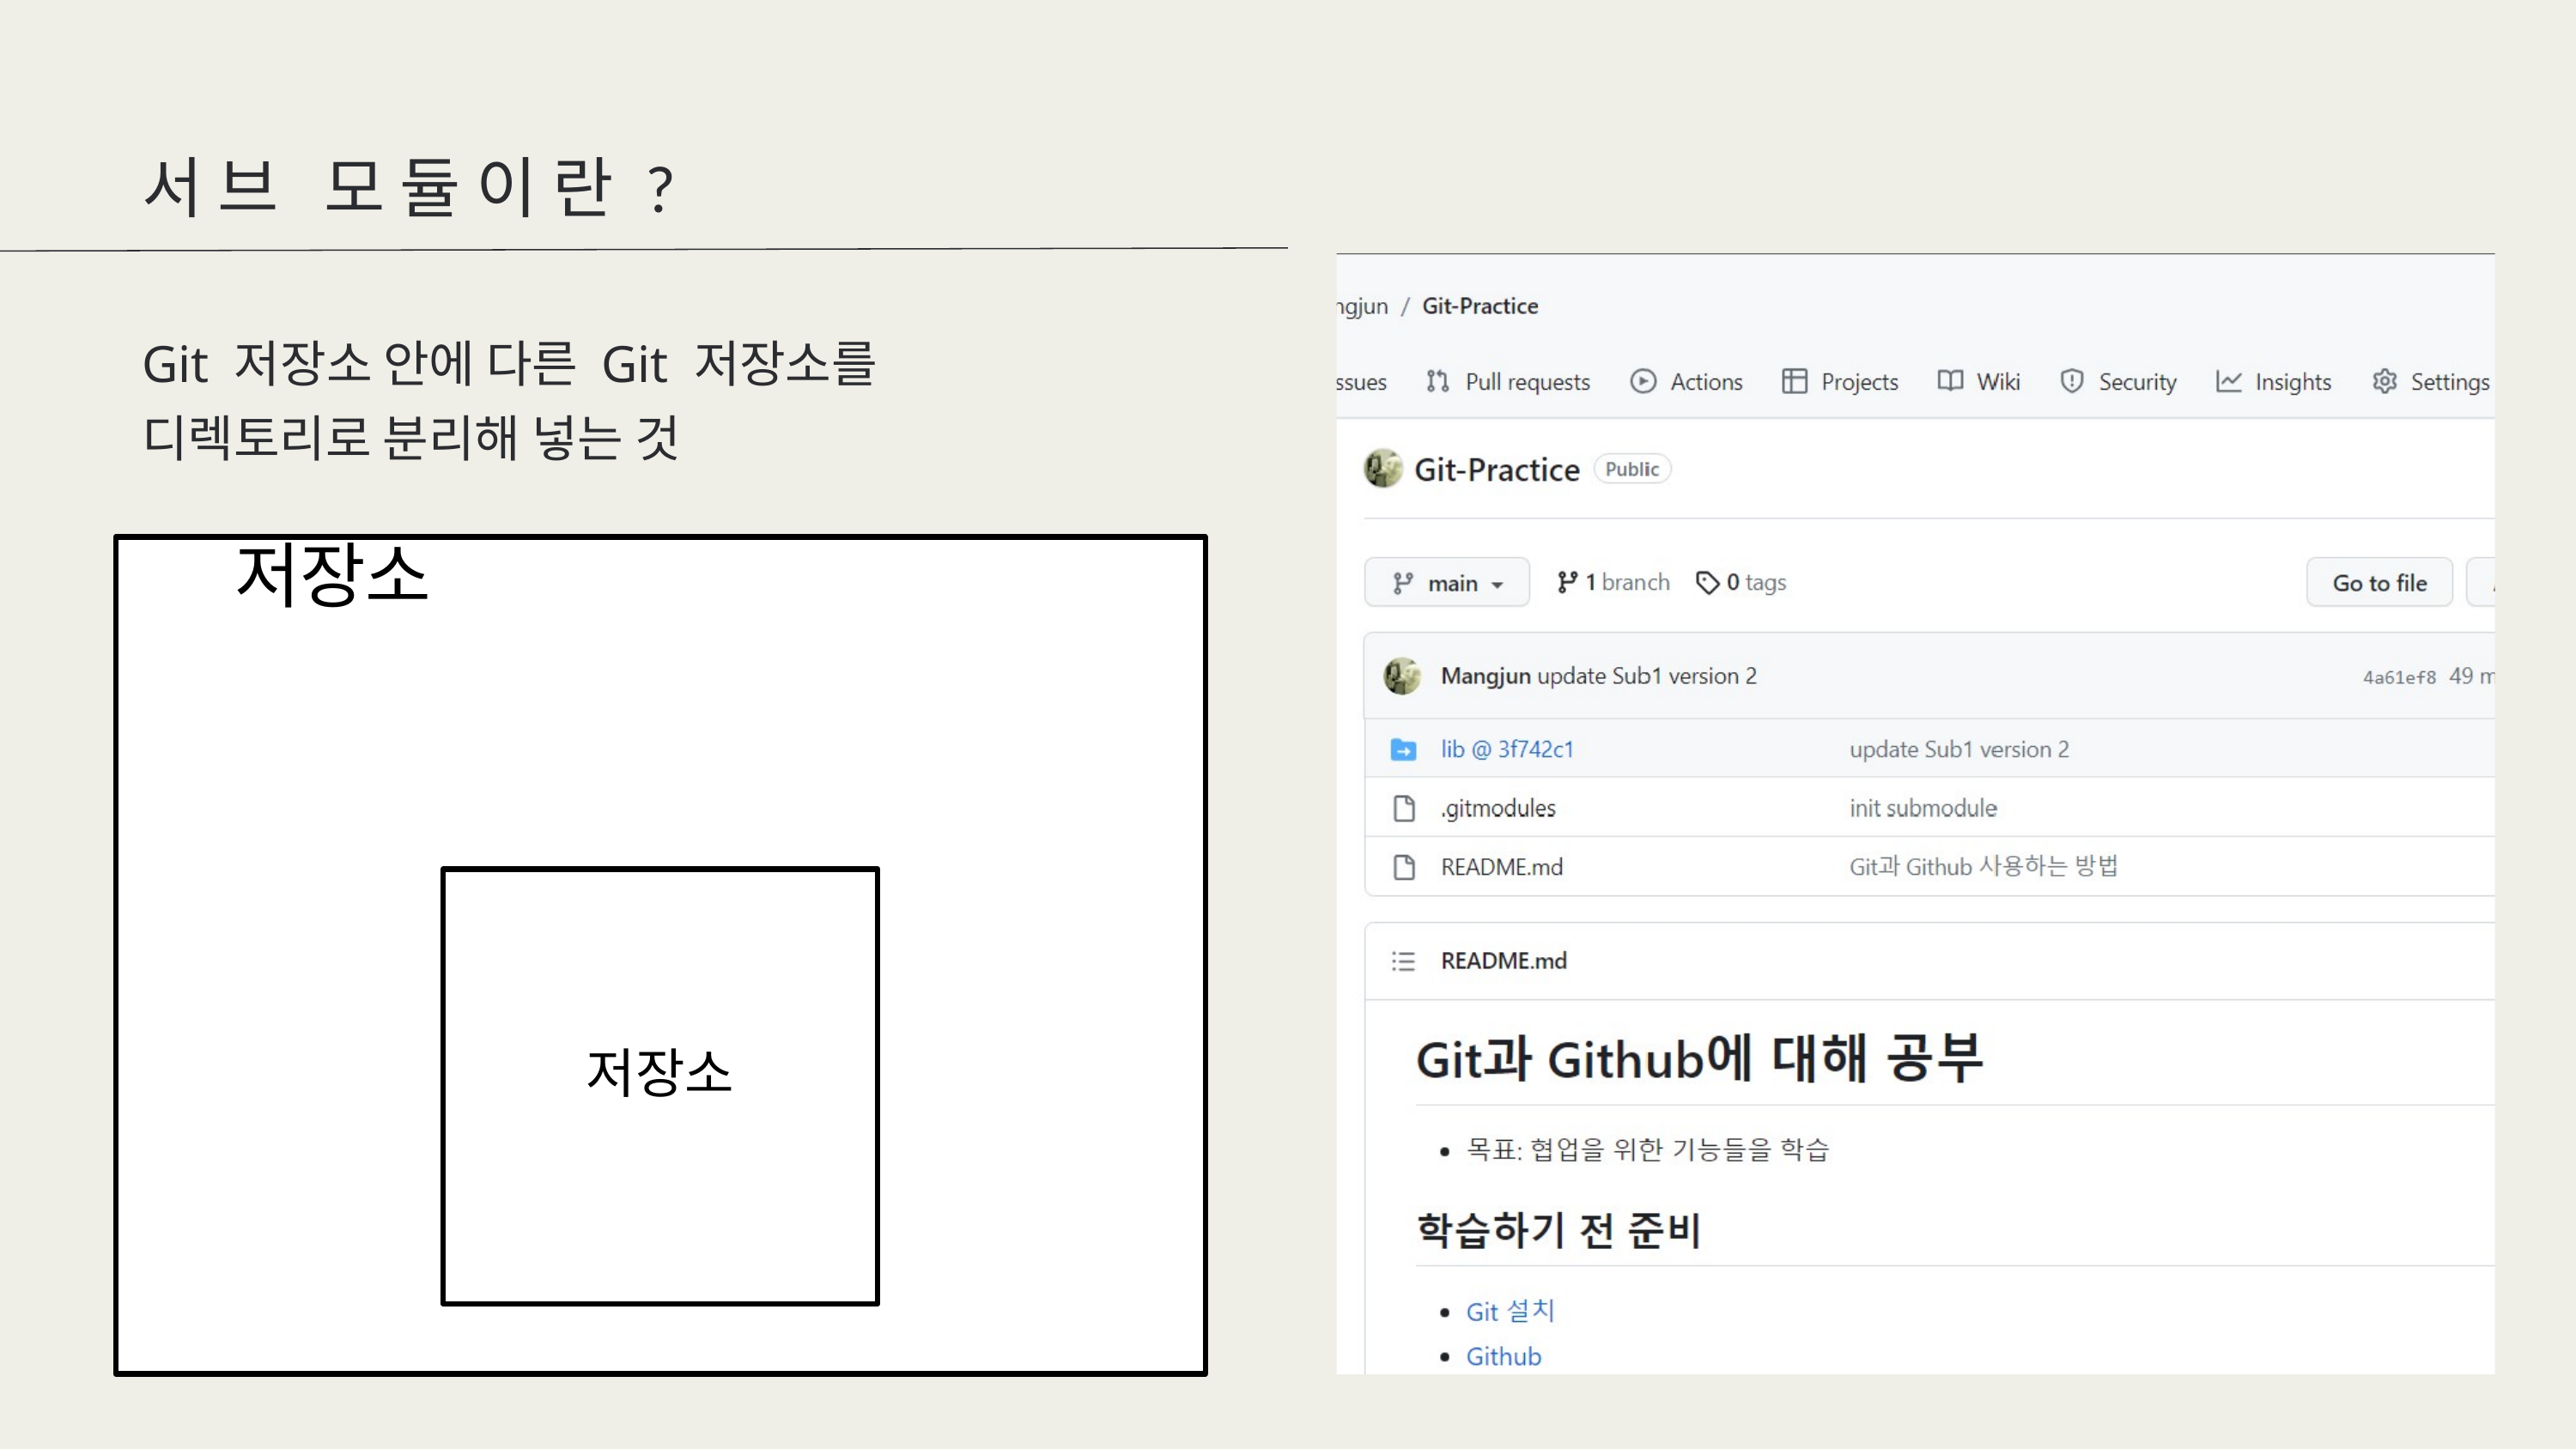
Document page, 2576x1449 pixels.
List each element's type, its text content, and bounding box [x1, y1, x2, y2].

text_box 서브 모듈이란? [142, 132, 2428, 226]
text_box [115, 537, 1206, 1374]
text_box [1336, 253, 2495, 1374]
text_box Git 저장소 안에 다른 Git 저장소를 디렉토리로 분리해 넣는 것 [142, 317, 1252, 468]
